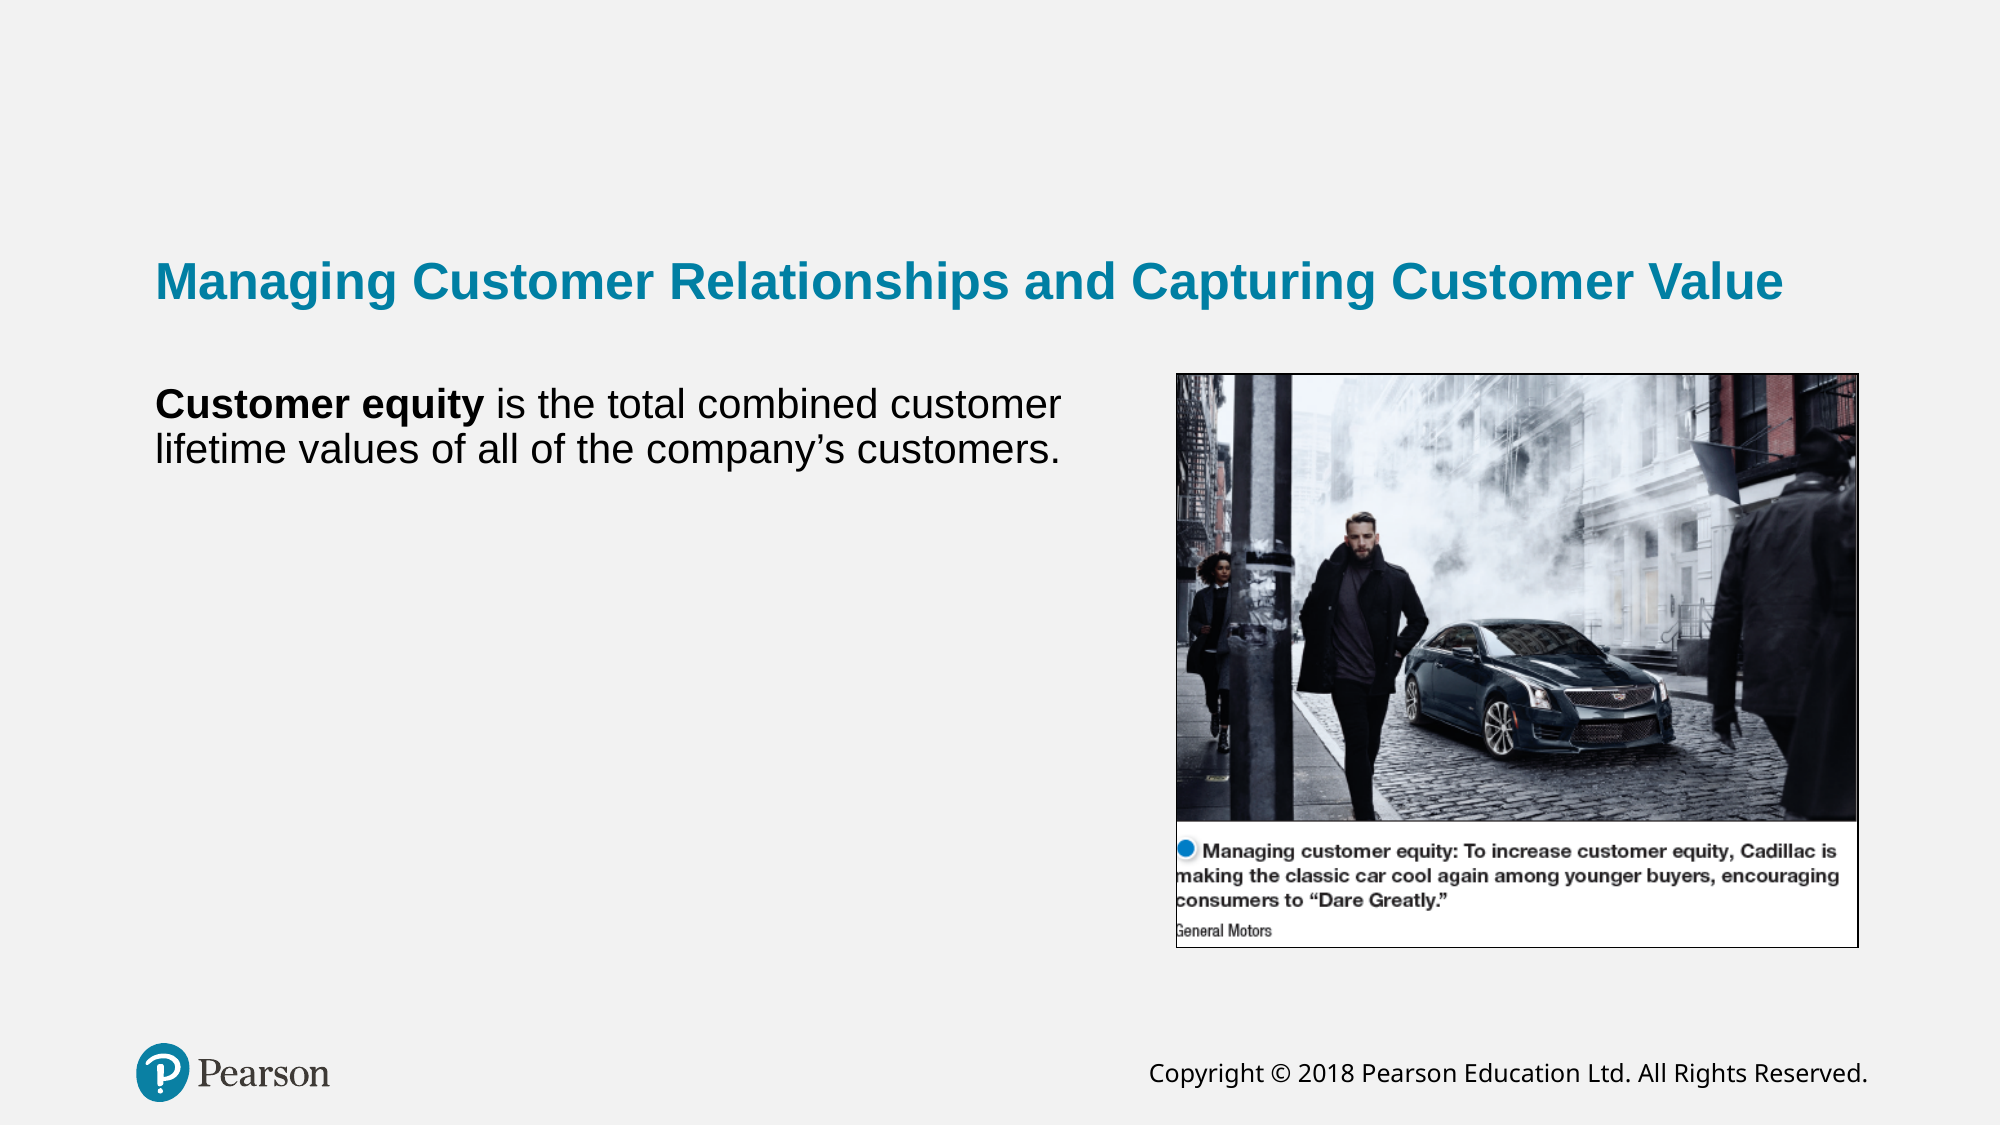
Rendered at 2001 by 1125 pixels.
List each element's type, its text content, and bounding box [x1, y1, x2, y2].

title Managing Customer Relationships and Capturing Customer Value [140, 231, 1858, 335]
list Customer equity is the total combined customer lifetime values of all of the company’s customers. [140, 374, 1082, 835]
picture [1177, 374, 1858, 947]
